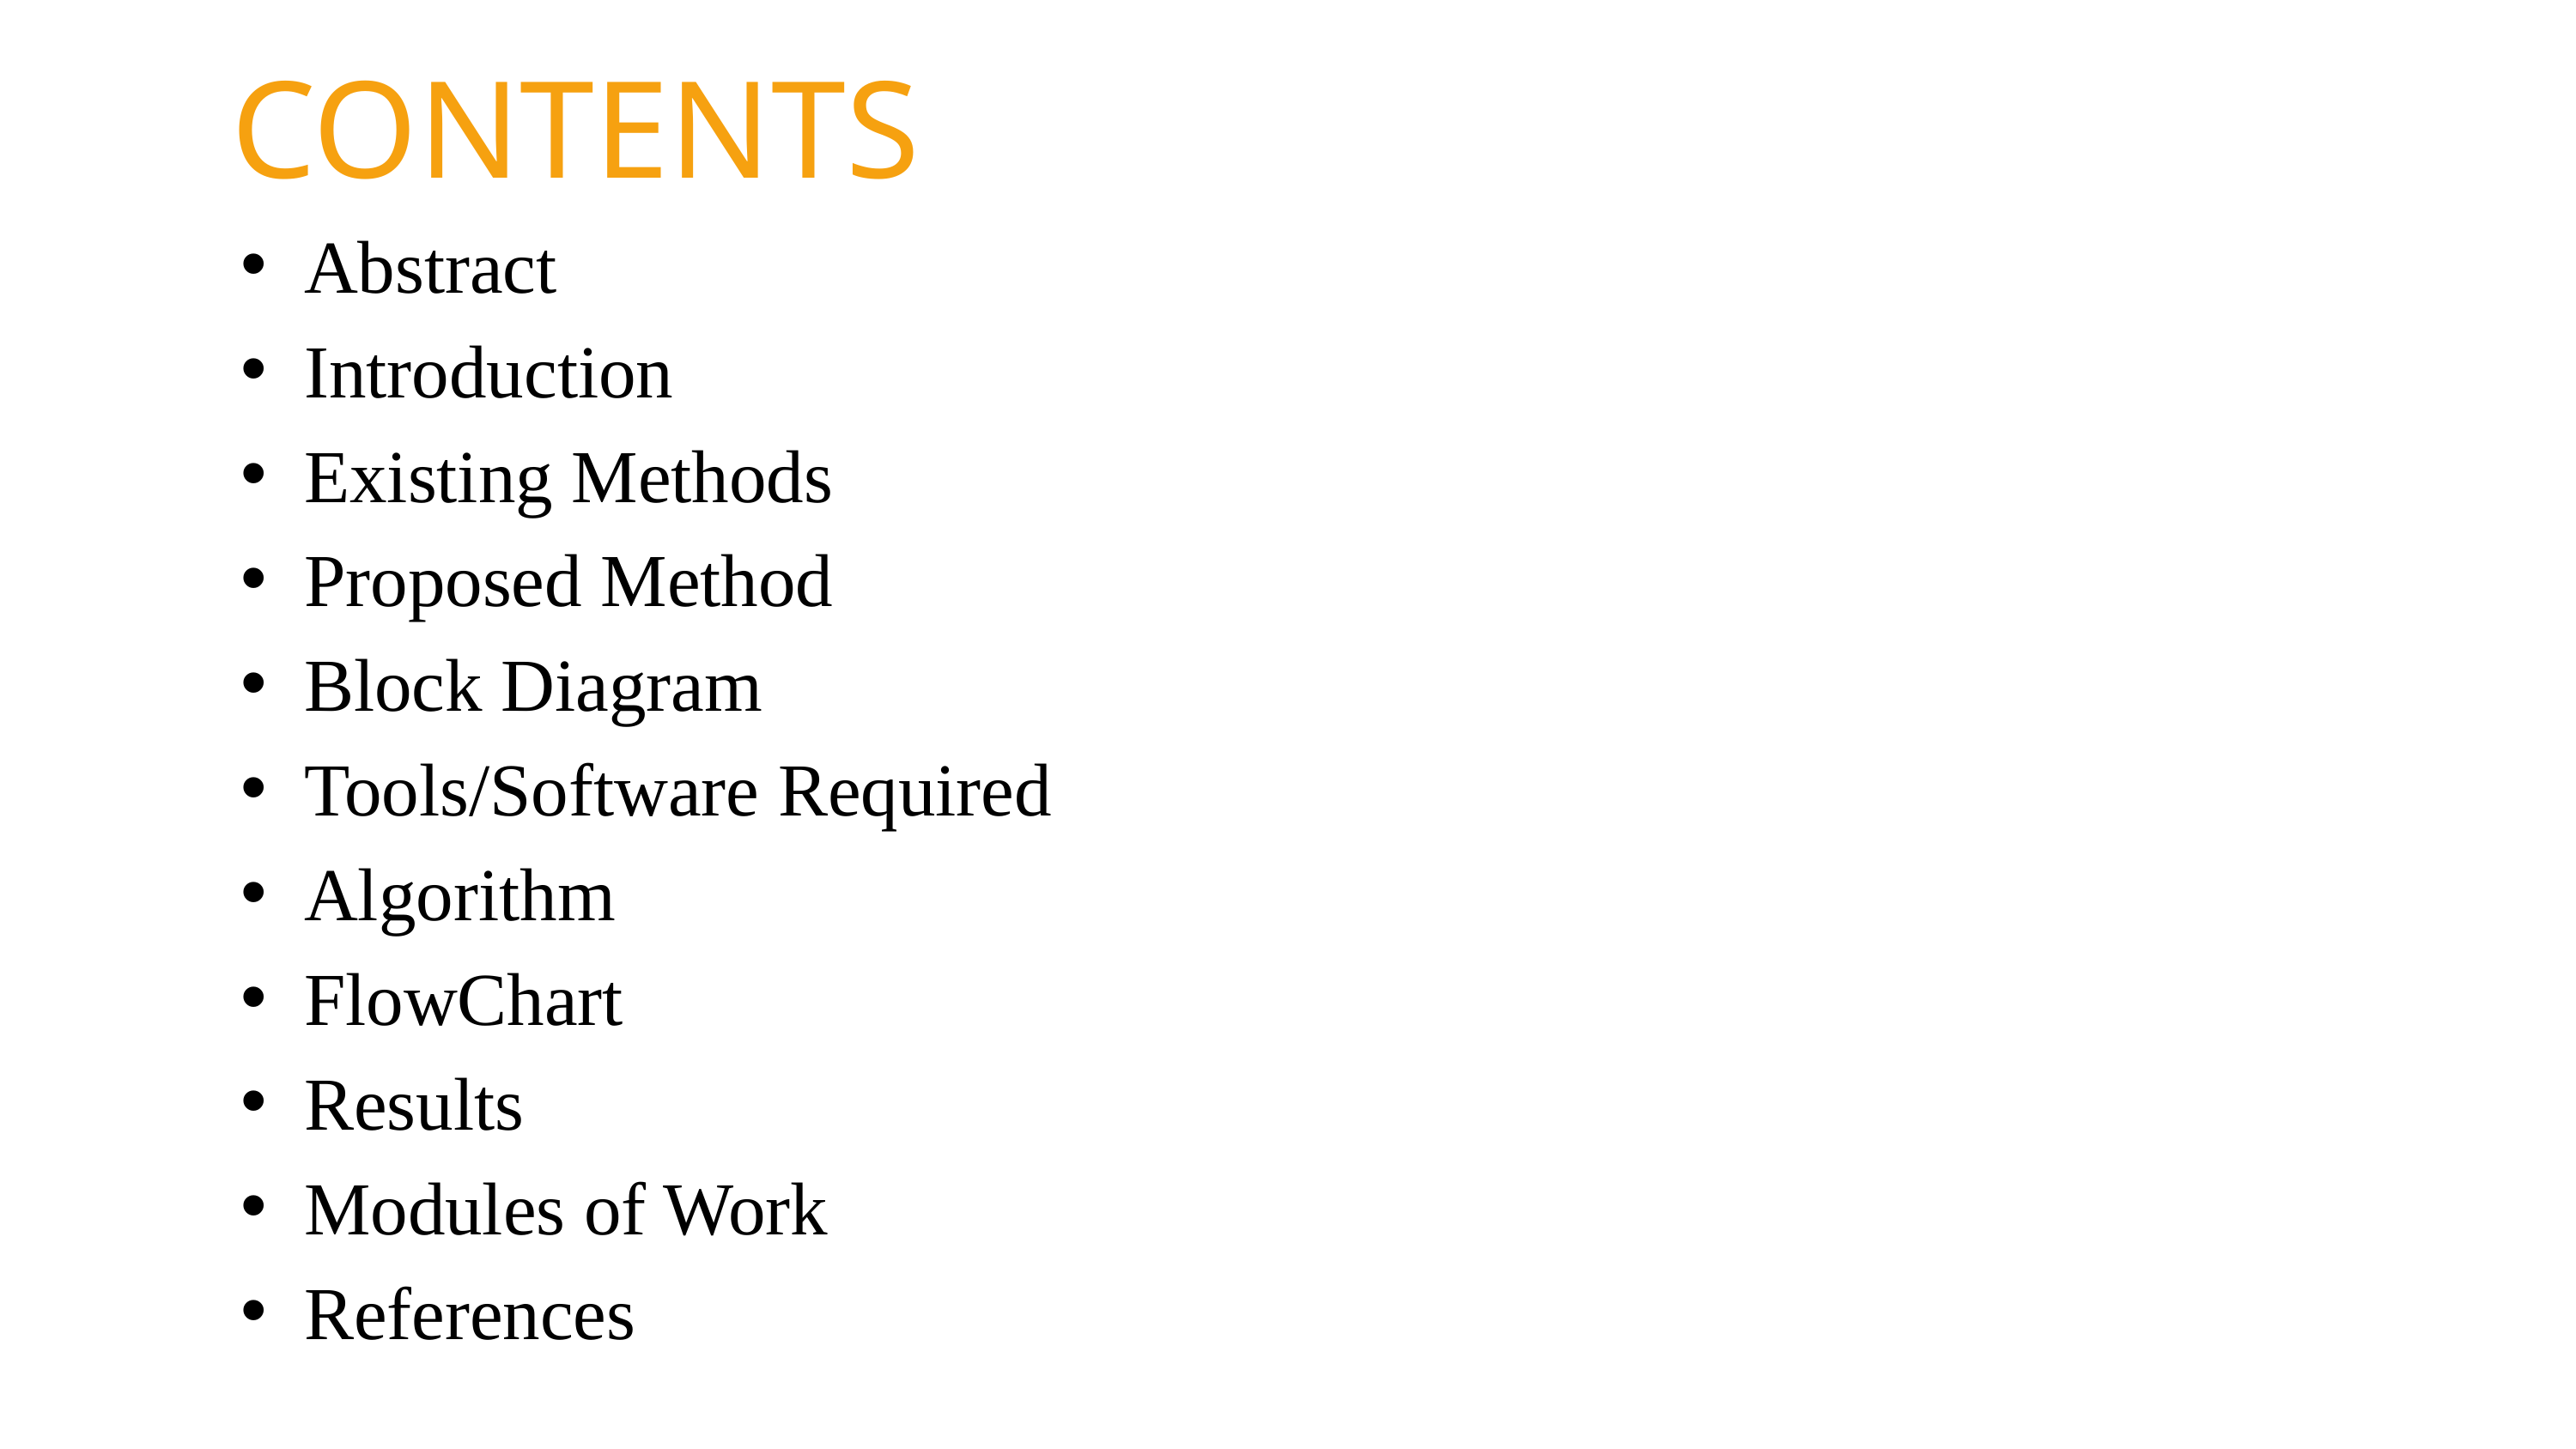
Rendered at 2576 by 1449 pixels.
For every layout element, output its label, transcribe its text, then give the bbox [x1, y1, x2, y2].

text_box CONTENTS [231, 43, 2123, 205]
text_box Abstract Introduction Existing Methods Proposed Method Block Diagram Tools/Software Required Algorithm FlowChart Results Modules of Work References [177, 203, 1974, 1355]
